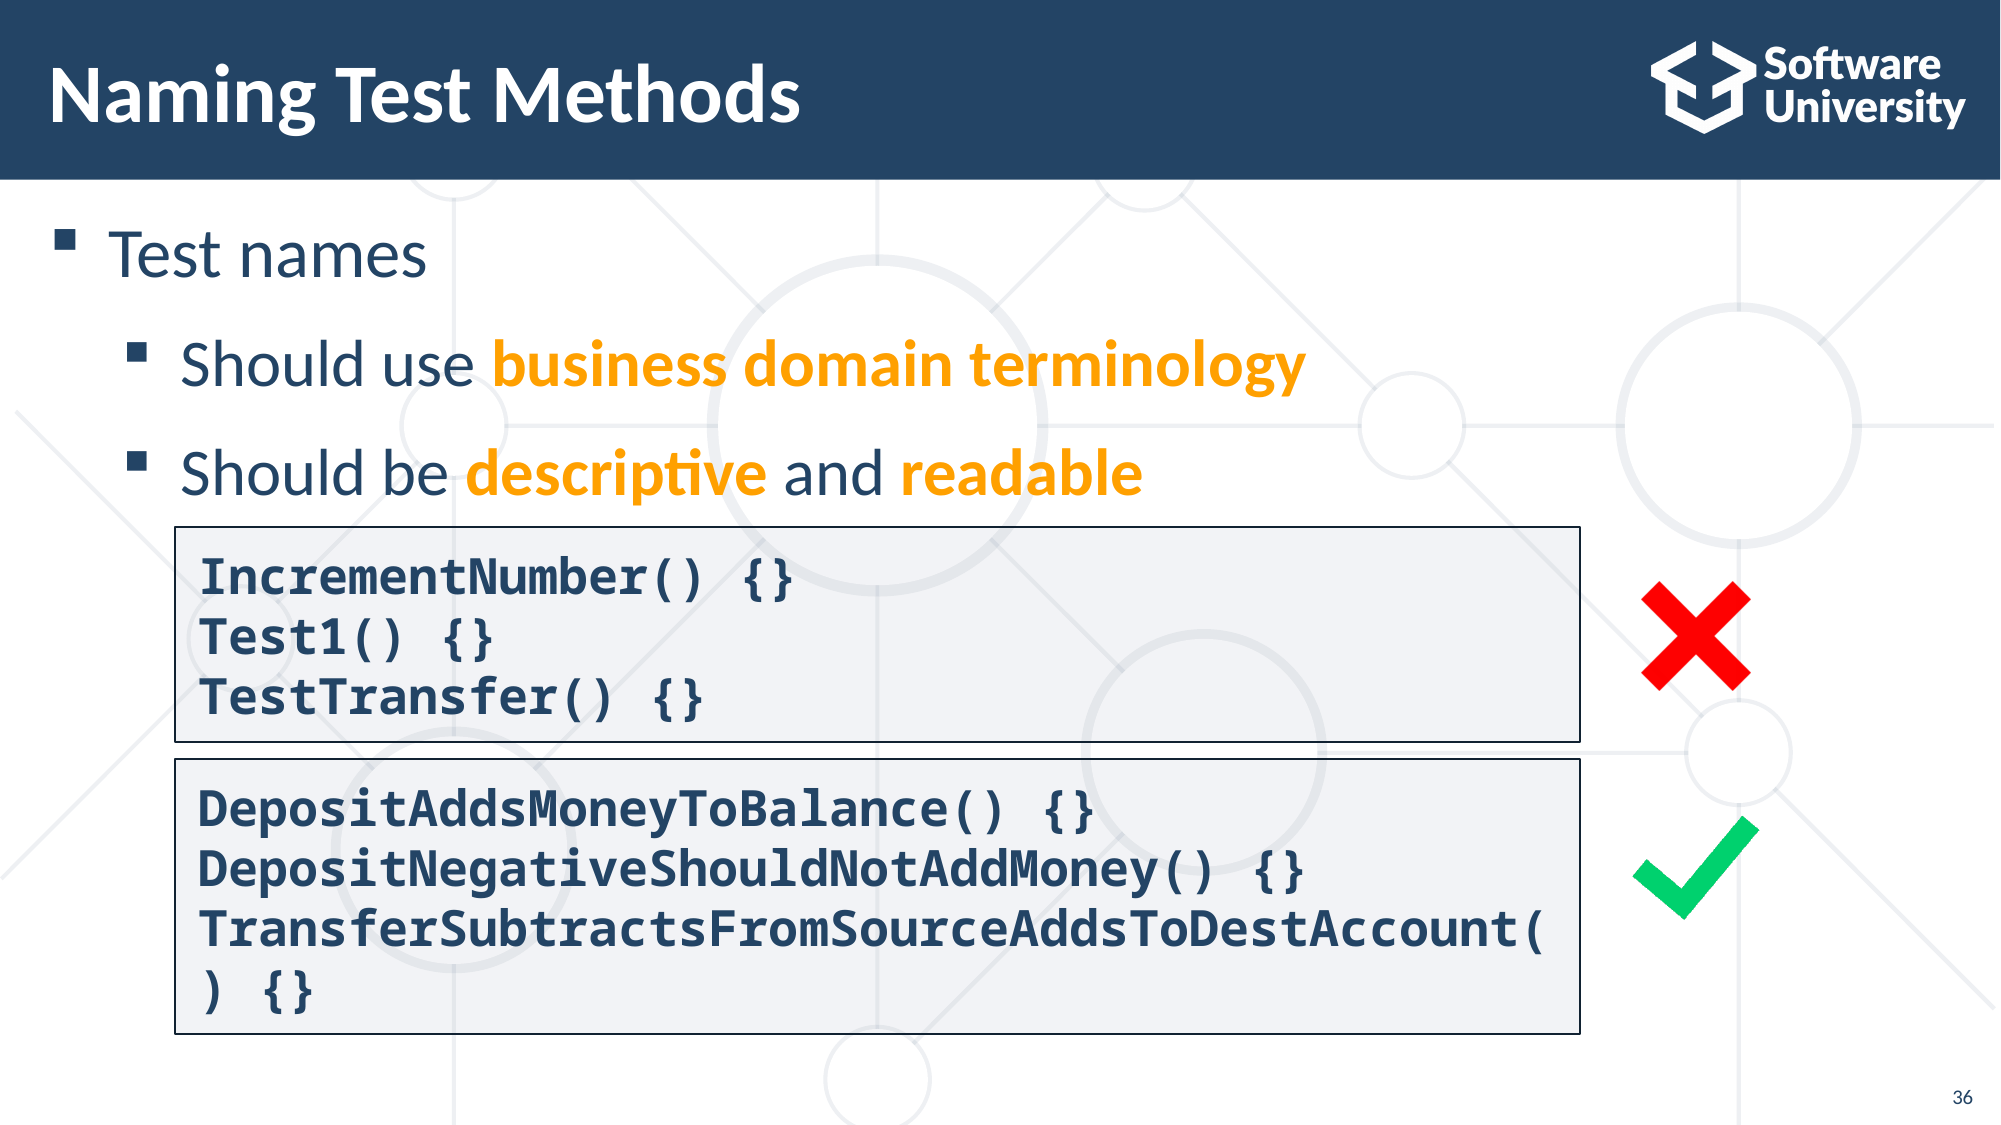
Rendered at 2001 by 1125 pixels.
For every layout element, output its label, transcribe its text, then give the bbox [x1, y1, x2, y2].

text_box DepositAddsMoneyToBalance() {} DepositNegativeShouldNotAddMoney() {} TransferSubtractsFromSourceAddsToDestAccount() {} [175, 759, 1581, 1034]
picture [1651, 41, 1966, 134]
list Test names Should use business domain terminology Should be descriptive and readable [31, 196, 1970, 1104]
picture [1623, 795, 1769, 941]
picture [1641, 581, 1751, 691]
text_box IncrementNumber() {} Test1() {} TestTransfer() {} [175, 527, 1581, 743]
title Naming Test Methods [31, 16, 1625, 162]
slide_number 36 [1927, 1067, 1989, 1117]
